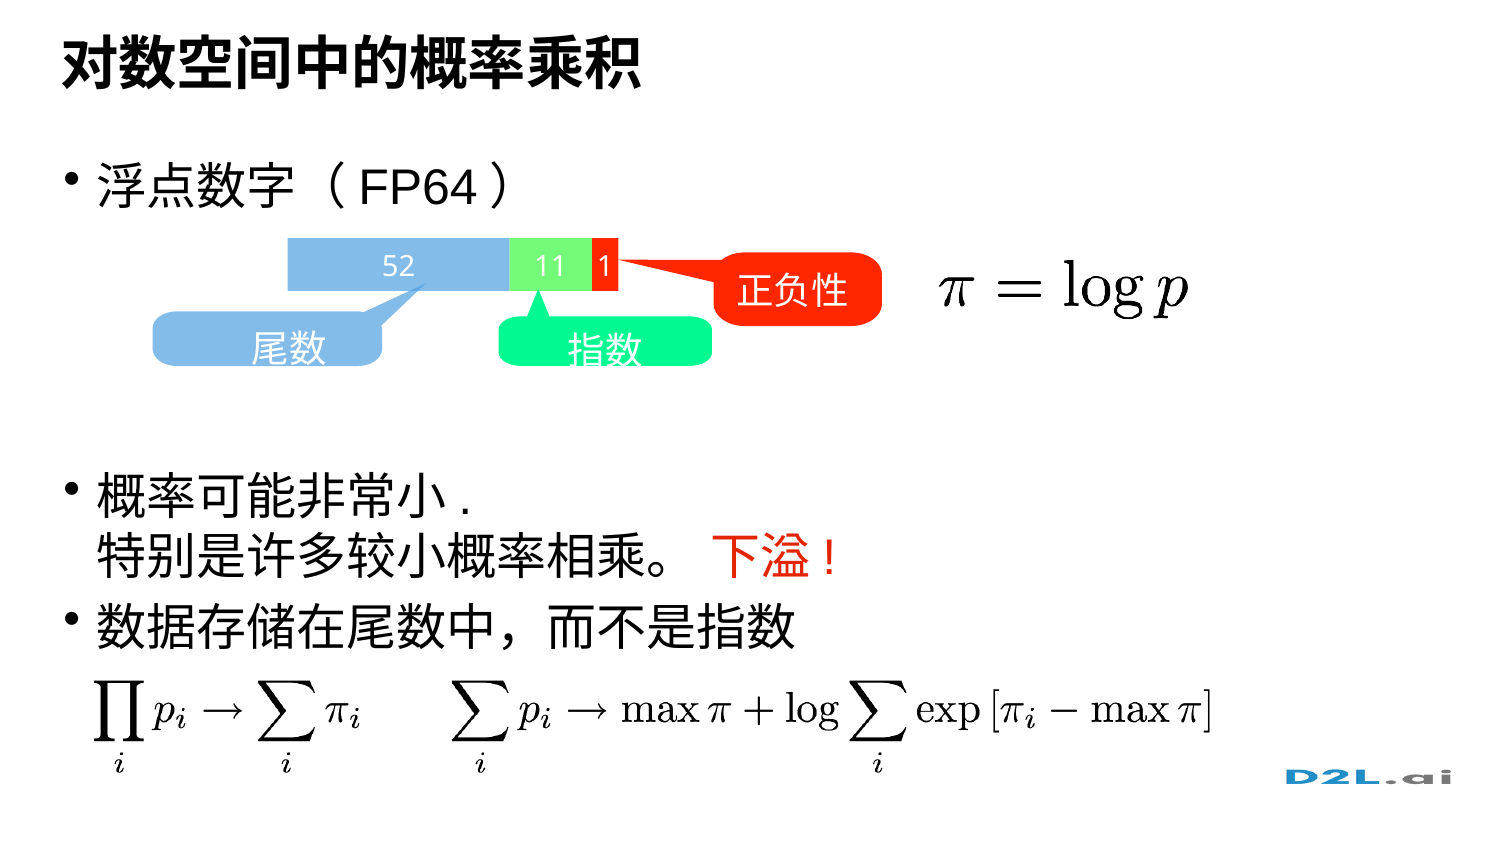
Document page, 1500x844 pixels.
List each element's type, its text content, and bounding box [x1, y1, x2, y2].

picture [452, 680, 1211, 774]
list 浮点数字（FP64） 概率可能非常小. 特别是许多较小概率相乘。 下溢! 数据存储在尾数中，而不是指数 [55, 146, 1403, 731]
title 对数空间中的概率乘积 [52, 18, 1400, 109]
text_box 尾数 [152, 292, 417, 367]
text_box 指数 [498, 292, 712, 366]
picture [1284, 745, 1454, 806]
text_box 正负性 [619, 252, 882, 327]
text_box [287, 237, 619, 292]
picture [94, 680, 361, 774]
picture [938, 258, 1189, 320]
